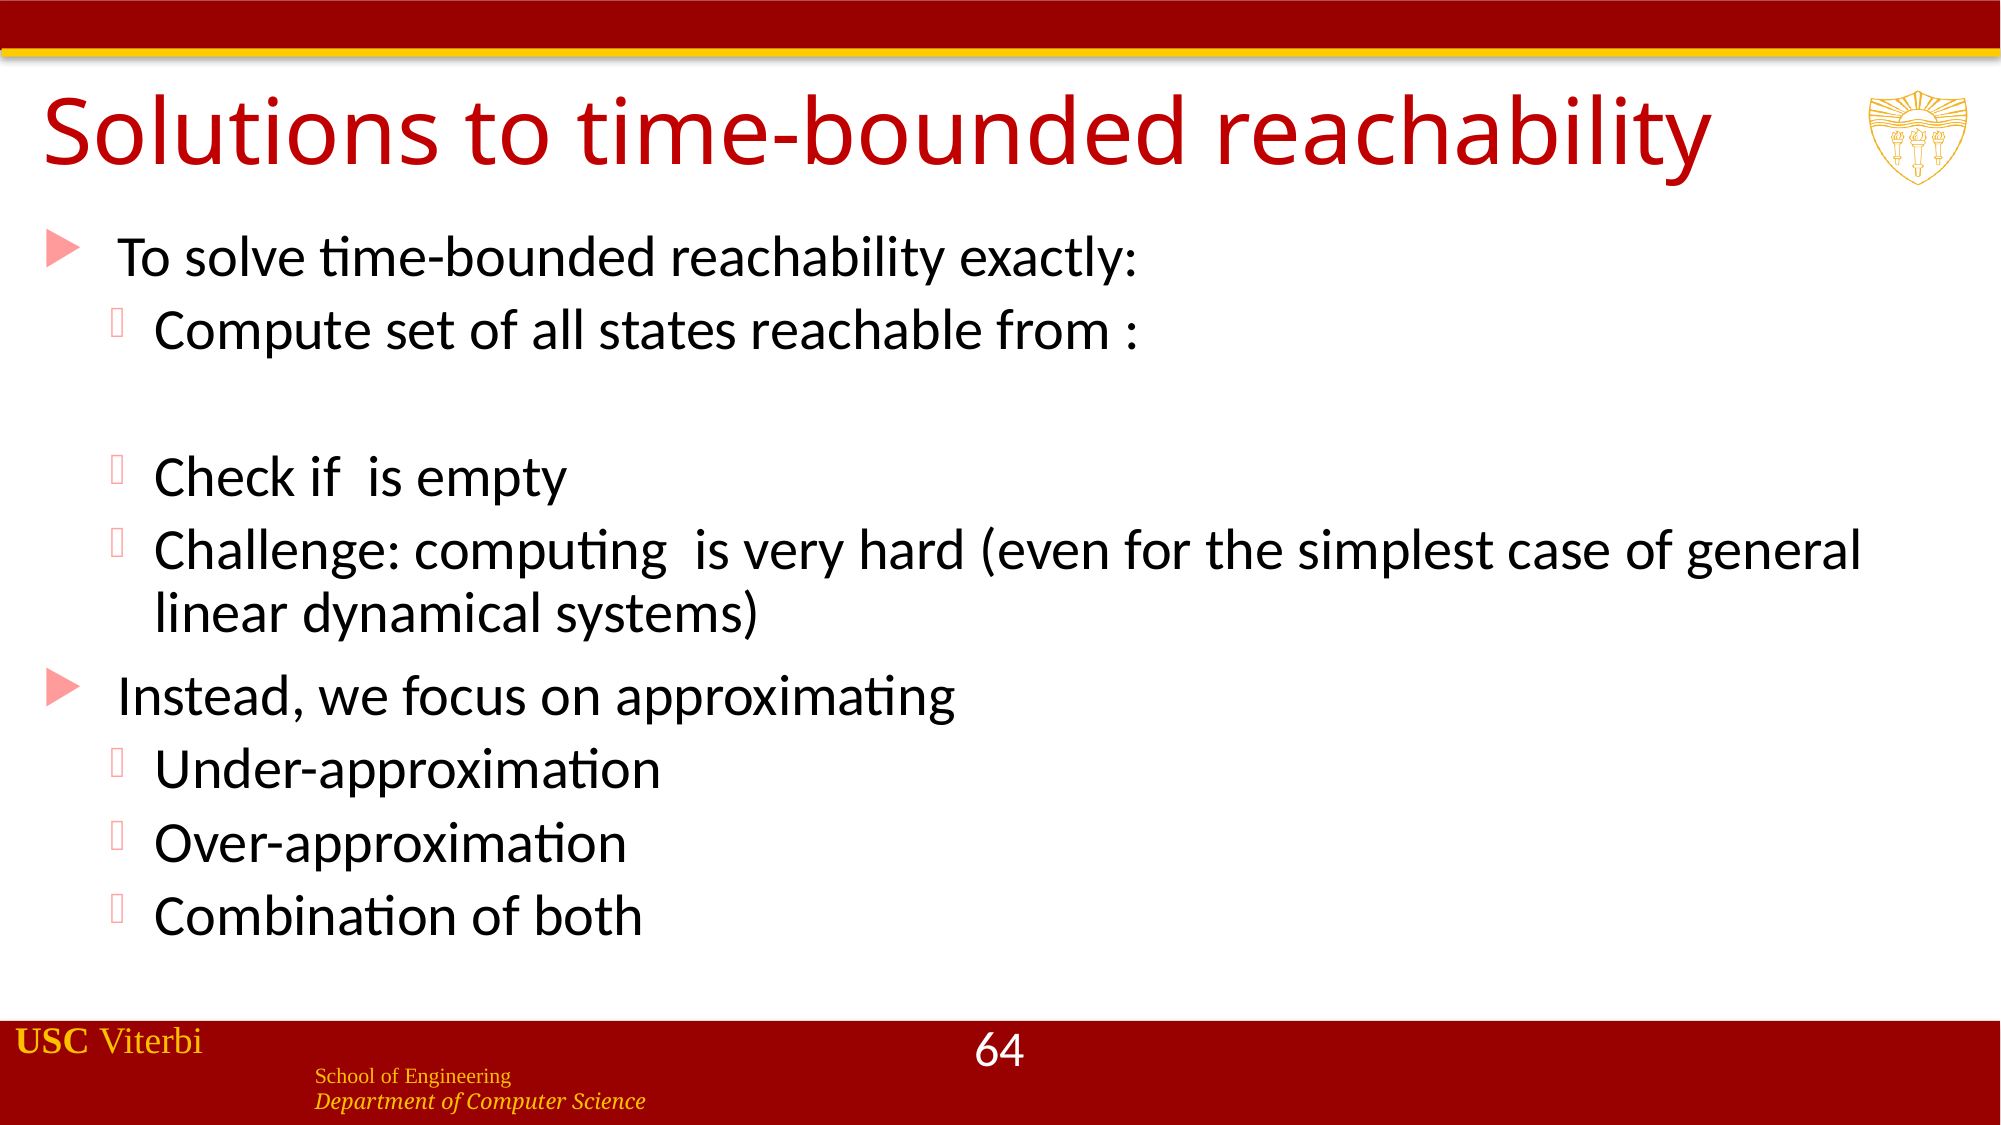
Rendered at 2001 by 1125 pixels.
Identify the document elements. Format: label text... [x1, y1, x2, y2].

title Solutions to time-bounded reachability [27, 70, 1819, 199]
picture [1836, 76, 2000, 199]
slide_number 64 [774, 1016, 1225, 1077]
